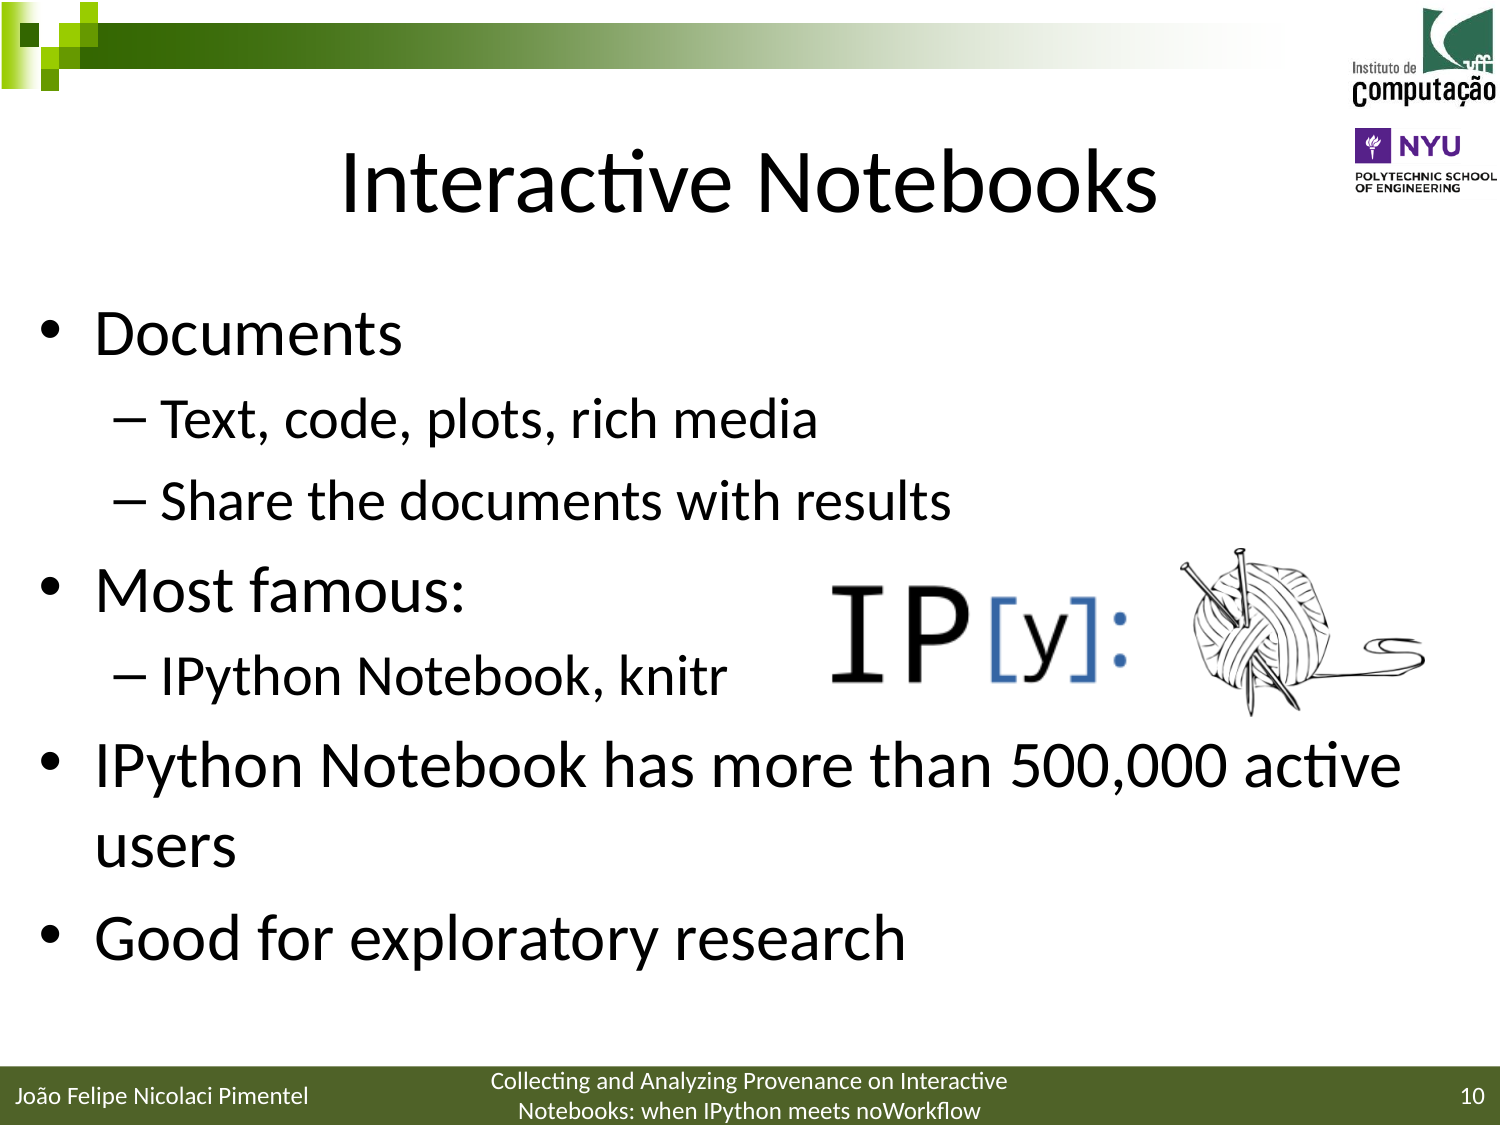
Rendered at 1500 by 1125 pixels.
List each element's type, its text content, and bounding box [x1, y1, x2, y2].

picture [1350, 119, 1499, 201]
list Documents Text, code, plots, rich media Share the documents with results Most famous: IPython Notebook, knitr IPython Notebook has more than 500,000 active users Good for exploratory research [23, 281, 1477, 1055]
slide_number 10 [1149, 1065, 1500, 1125]
slide_number João Felipe Nicolaci Pimentel [0, 1065, 350, 1125]
picture [820, 570, 1151, 695]
title Interactive Notebooks [75, 82, 1425, 270]
footer Collecting and Analyzing Provenance on Interactive Notebooks: when IPython meets noWorkflow [456, 1065, 1044, 1125]
picture [1179, 548, 1425, 717]
